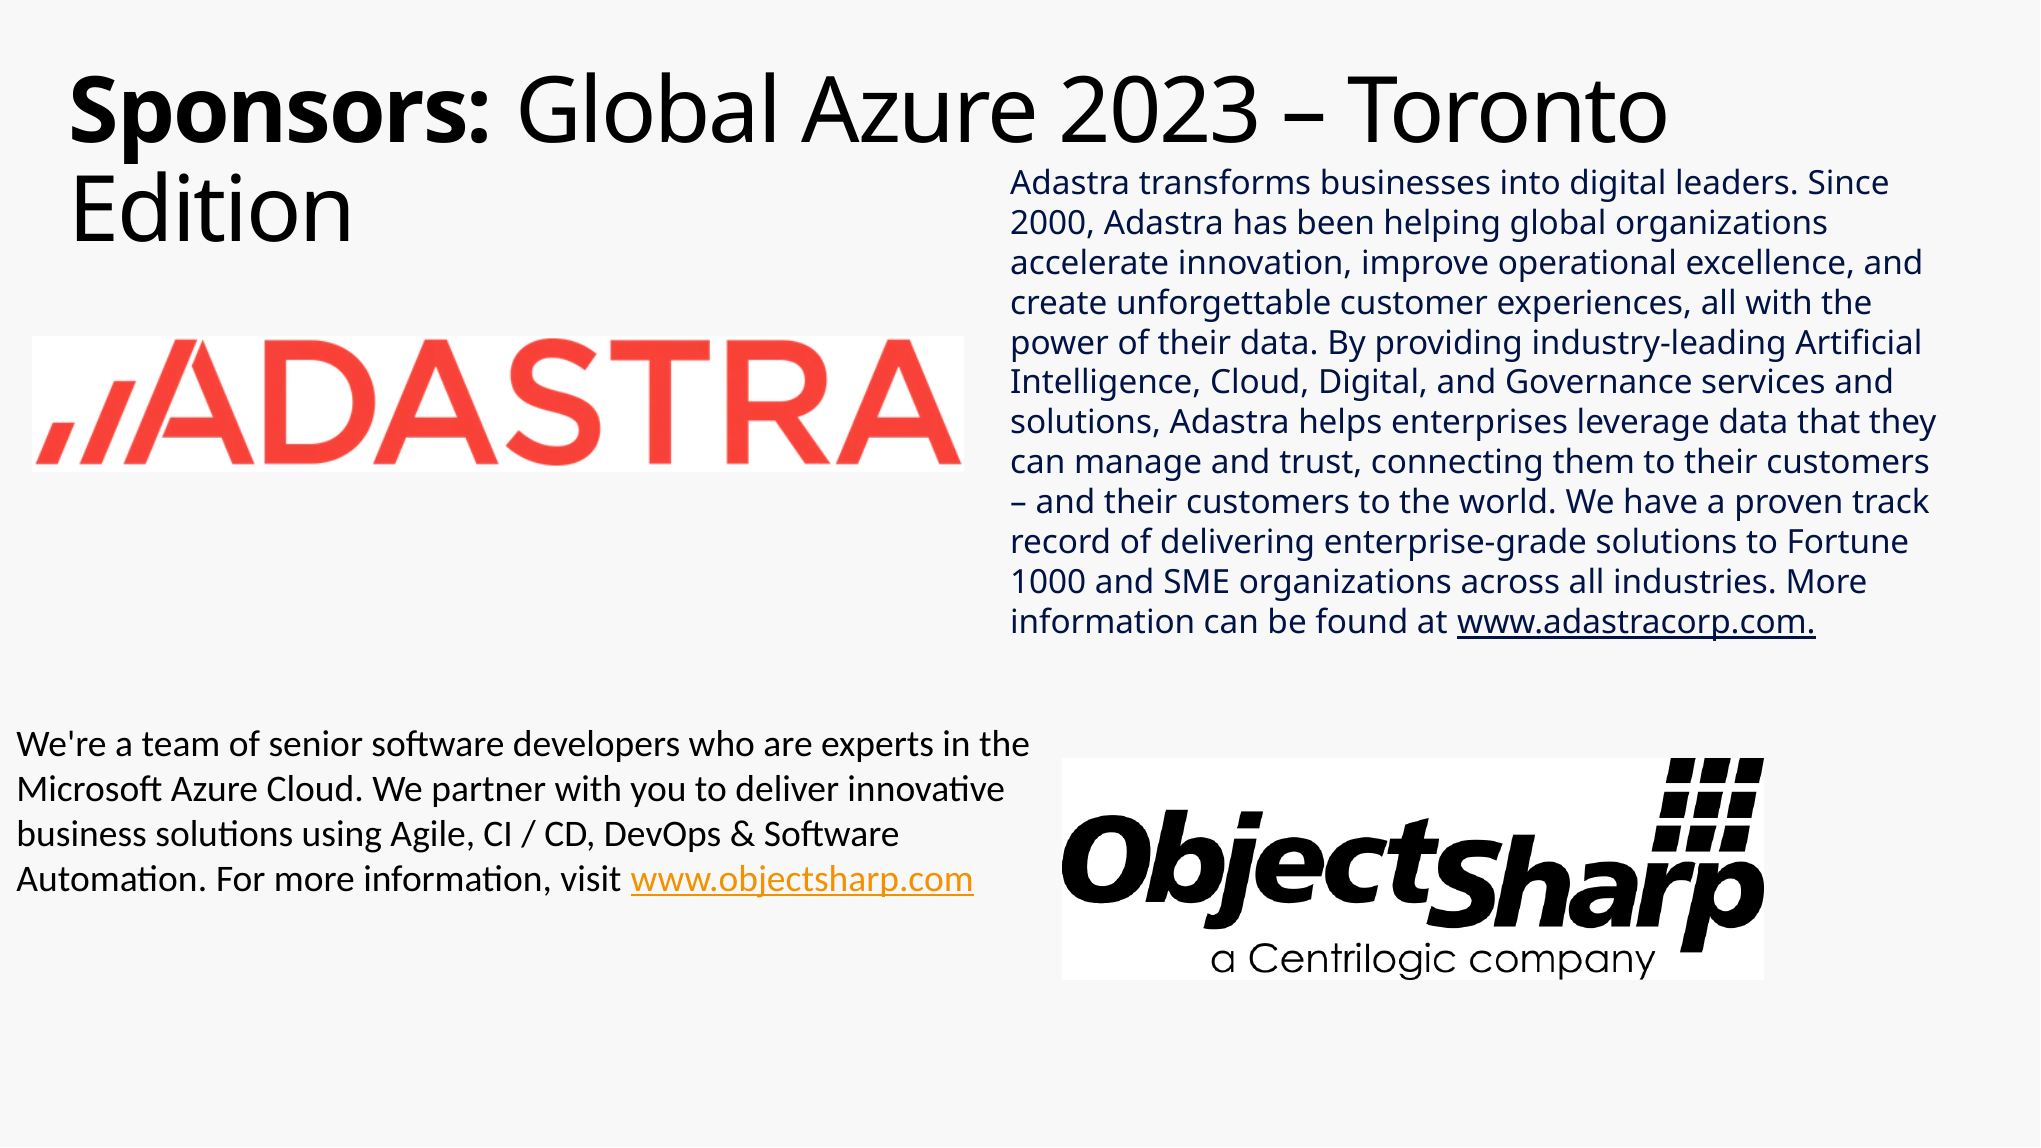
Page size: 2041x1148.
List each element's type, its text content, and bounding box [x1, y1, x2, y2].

text_box We're a team of senior software developers who are experts in the Microsoft Azure Cloud. We partner with you to deliver innovative business solutions using Agile, CI / CD, DevOps & Software Automation. For more information, visit www.objectsharp.com [1, 711, 1115, 906]
title Sponsors: Global Azure 2023 – Toronto Edition [45, 48, 1971, 199]
text_box Adastra transforms businesses into digital leaders. Since 2000, Adastra has been helping global organizations accelerate innovation, improve operational excellence, and create unforgettable customer experiences, all with the power of their data. By providing industry-leading Artificial Intelligence, Cloud, Digital, and Governance services and solutions, Adastra helps enterprises leverage data that they can manage and trust, connecting them to their customers – and their customers to the world. We have a proven track record of delivering enterprise-grade solutions to Fortune 1000 and SME organizations across all industries. More information can be found at www.adastracorp.com. [995, 153, 1971, 653]
picture [32, 335, 965, 472]
picture [1062, 757, 1764, 981]
